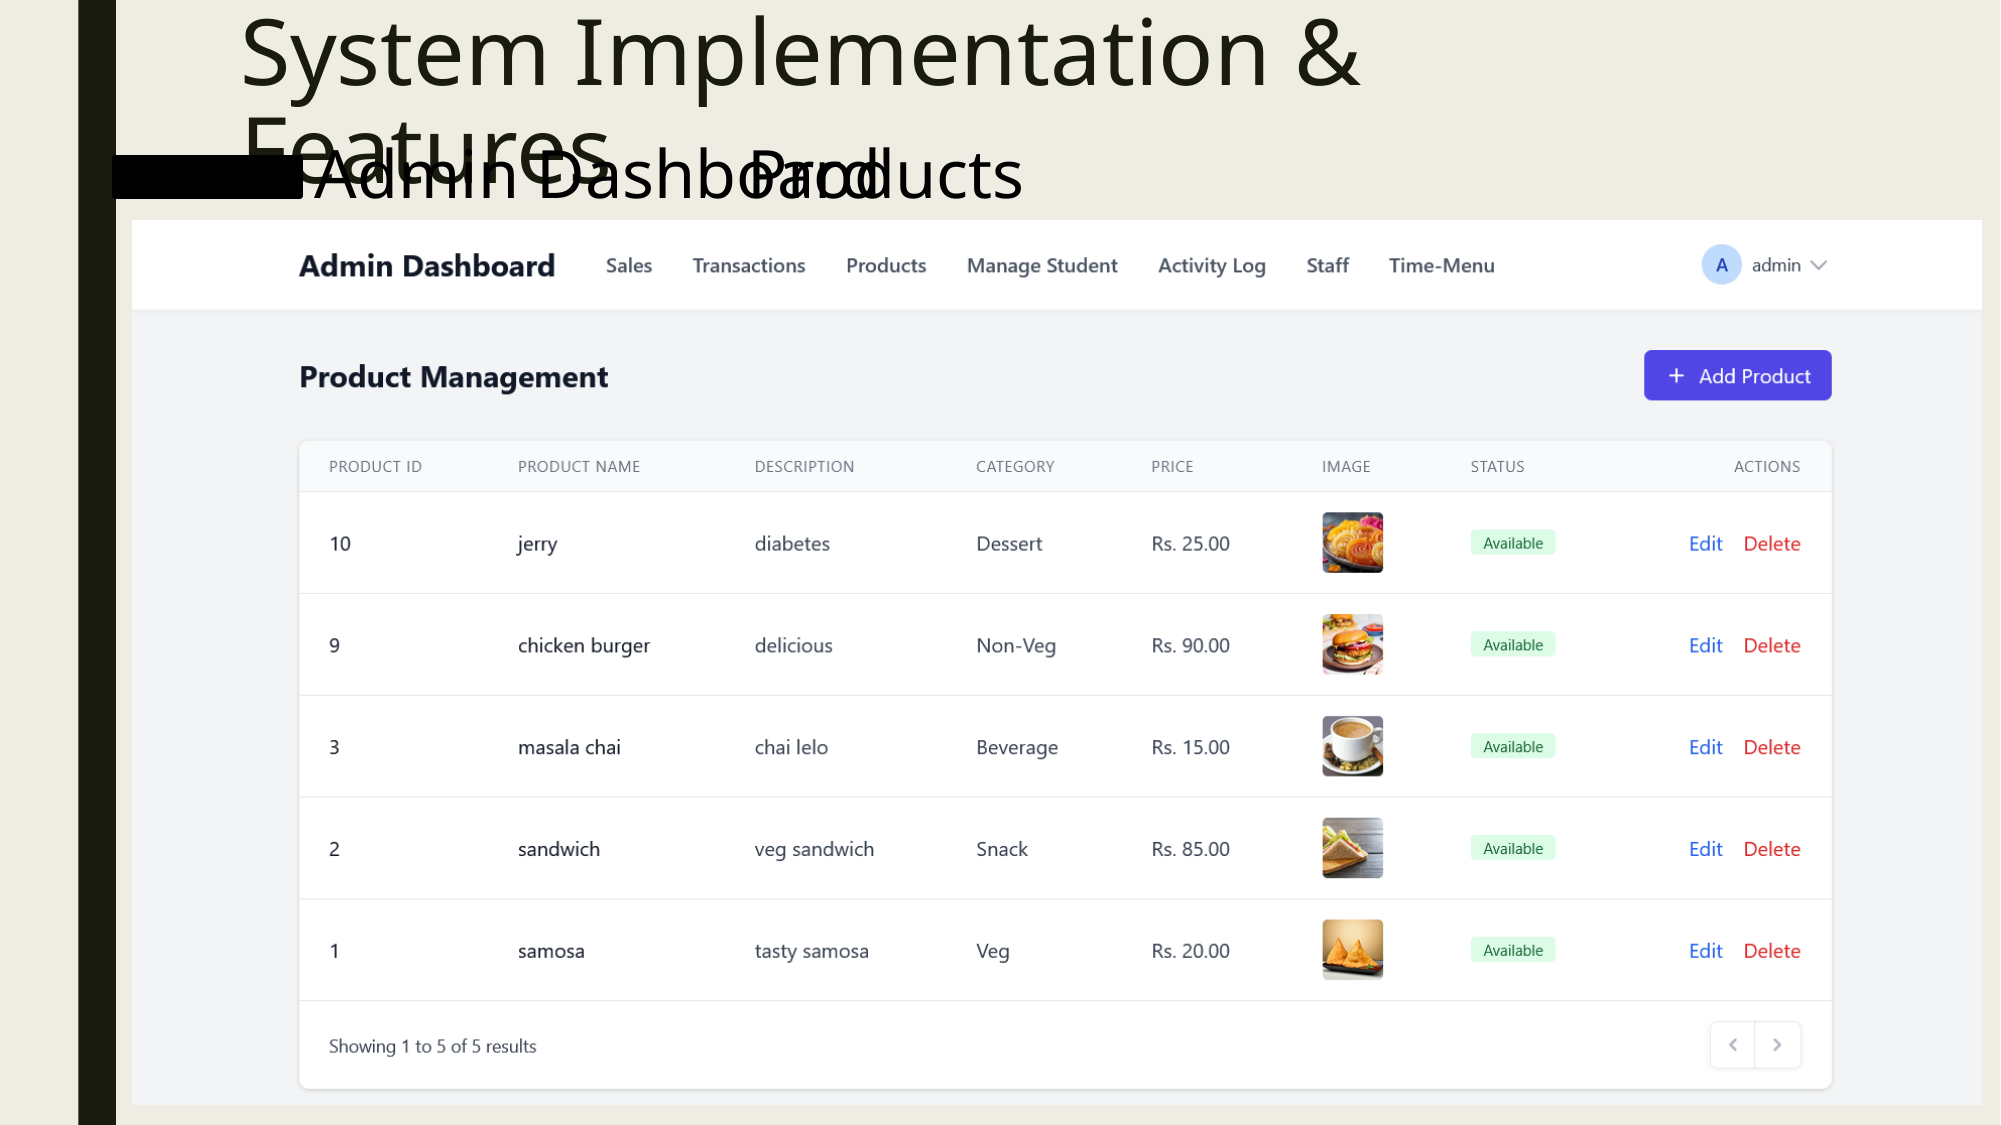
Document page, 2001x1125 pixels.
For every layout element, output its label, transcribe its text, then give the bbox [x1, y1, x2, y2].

text_box [112, 155, 303, 199]
title System Implementation & Features [225, 0, 1750, 125]
text_box Admin Dashboard [299, 124, 732, 220]
picture [132, 220, 1982, 1106]
text_box Products [732, 124, 1733, 220]
